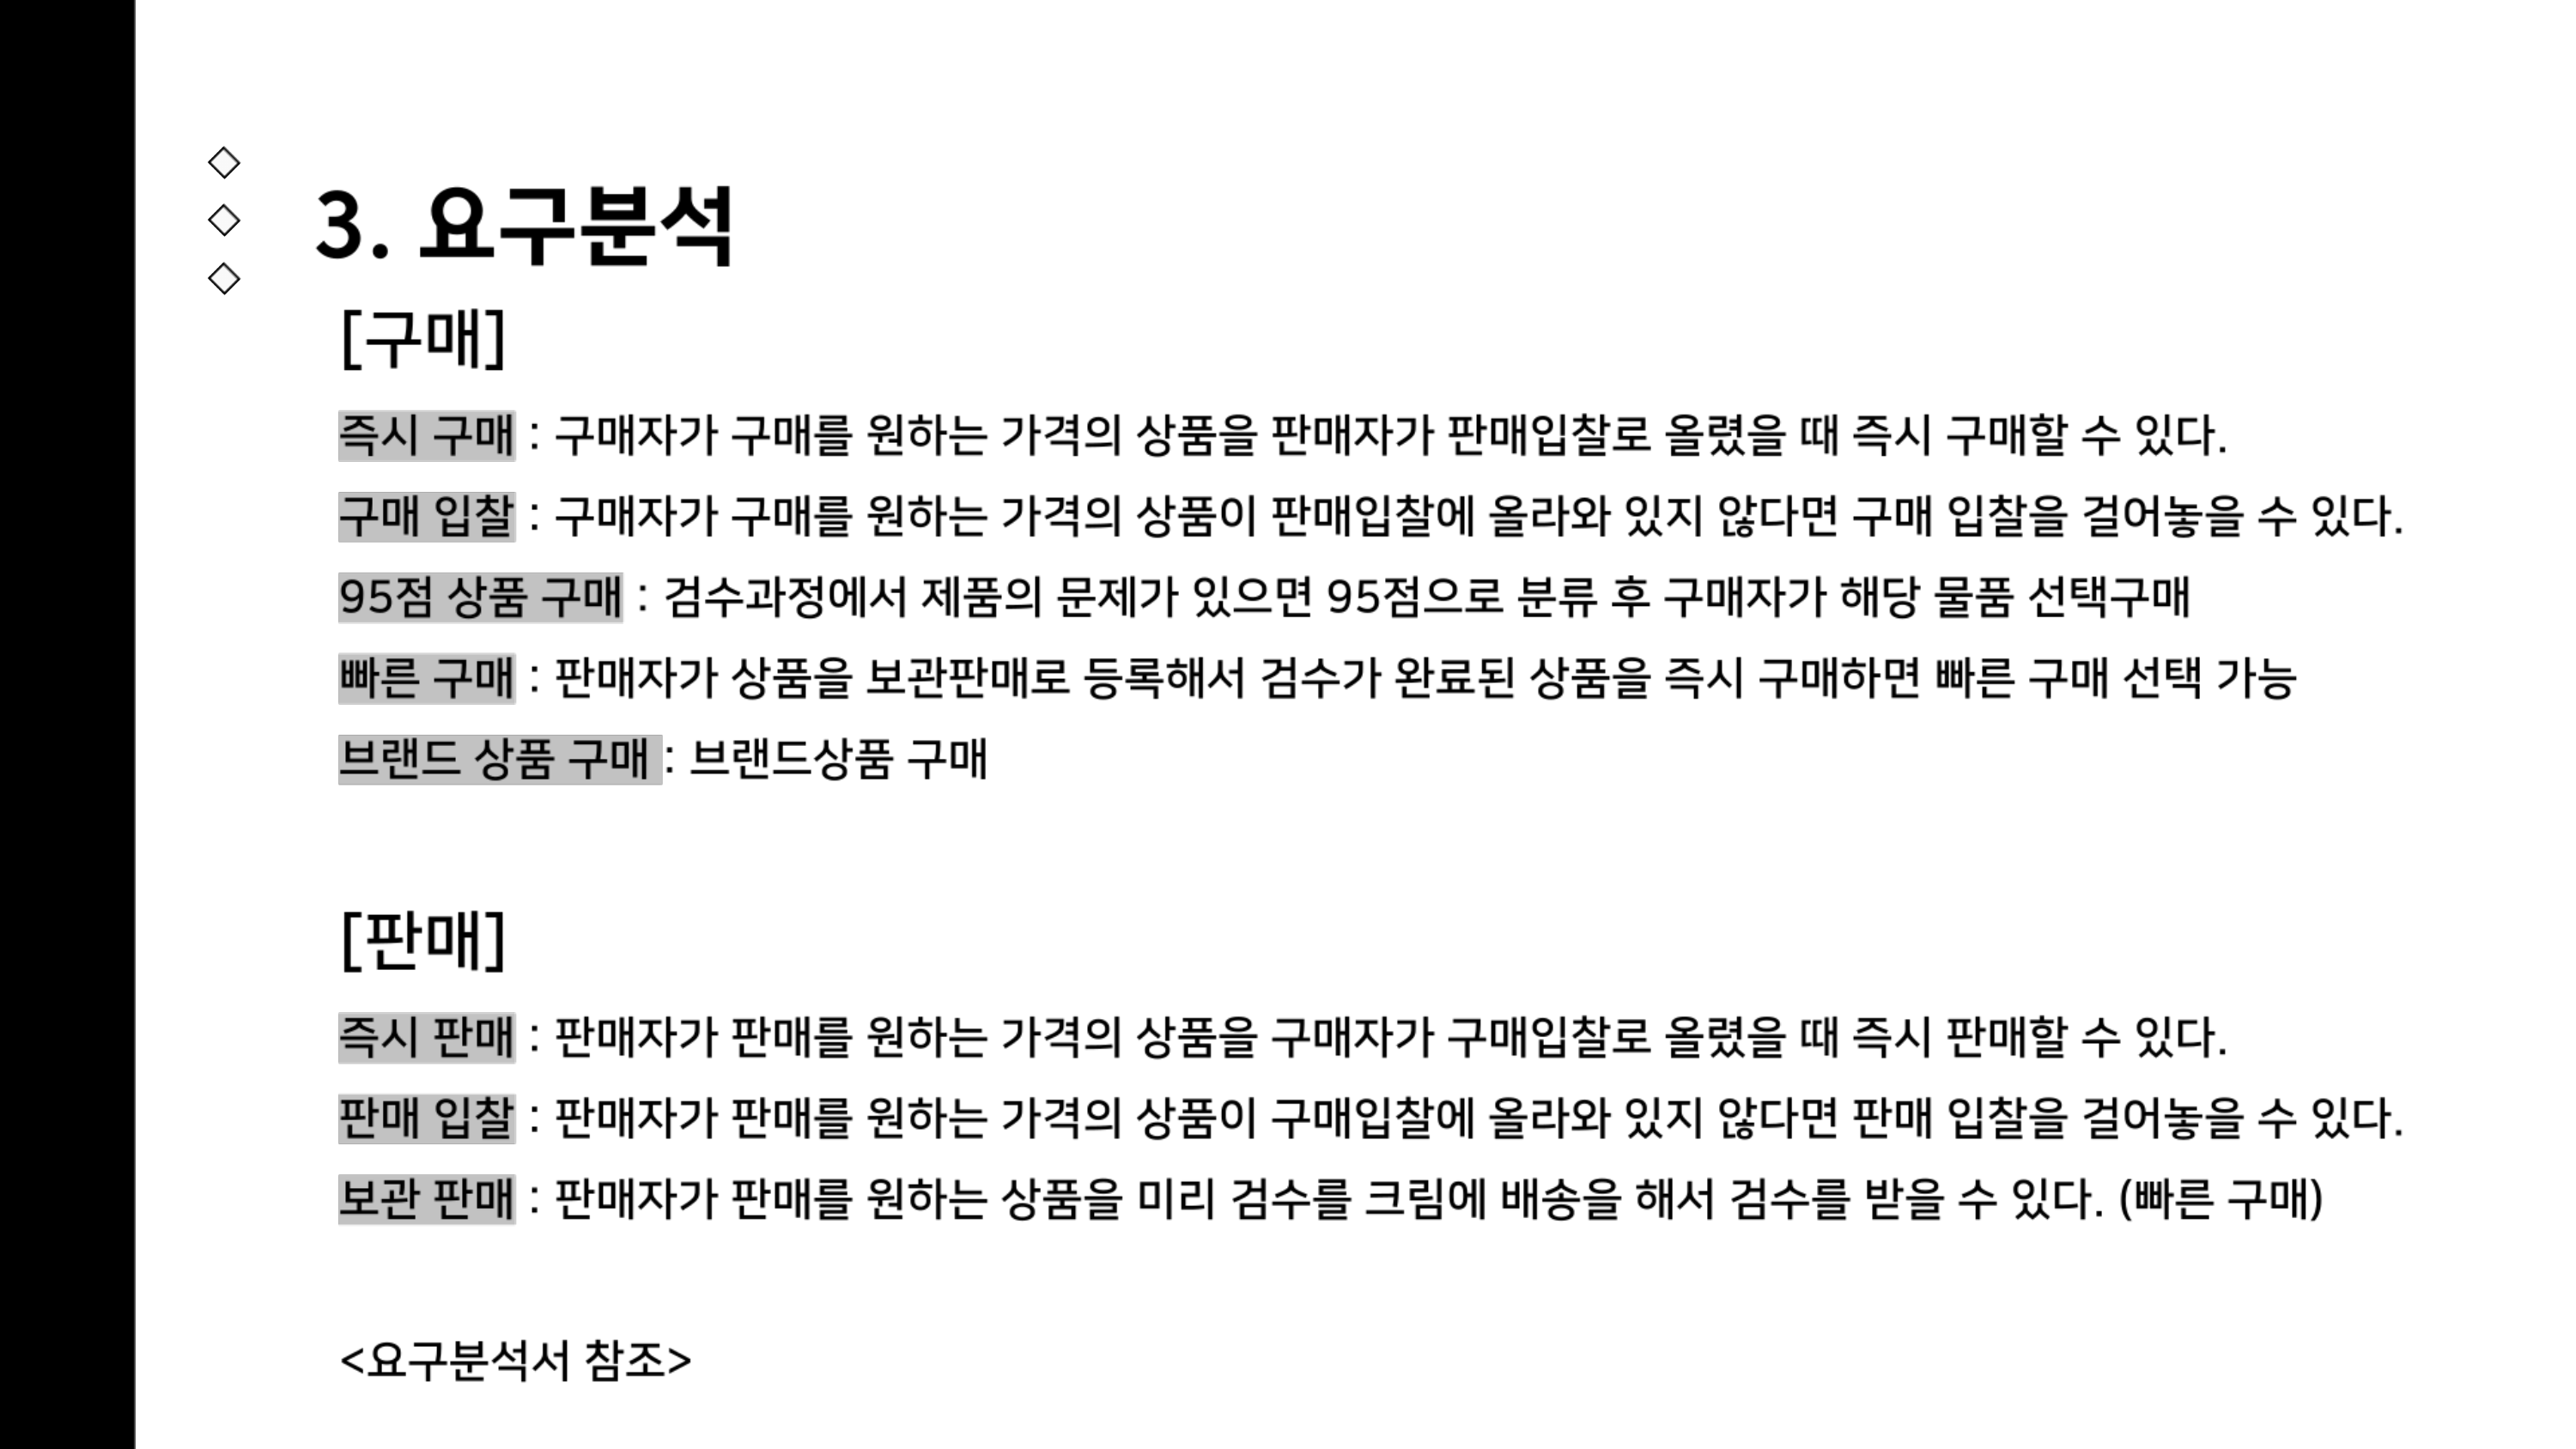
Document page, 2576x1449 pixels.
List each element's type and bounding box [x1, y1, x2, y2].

picture [221, 174, 228, 179]
text_box [211, 265, 236, 291]
text_box [211, 207, 236, 233]
picture [236, 159, 240, 167]
picture [236, 275, 240, 282]
picture [299, 153, 2436, 1423]
text_box [0, 0, 136, 1449]
text_box [211, 149, 236, 174]
picture [236, 216, 240, 224]
